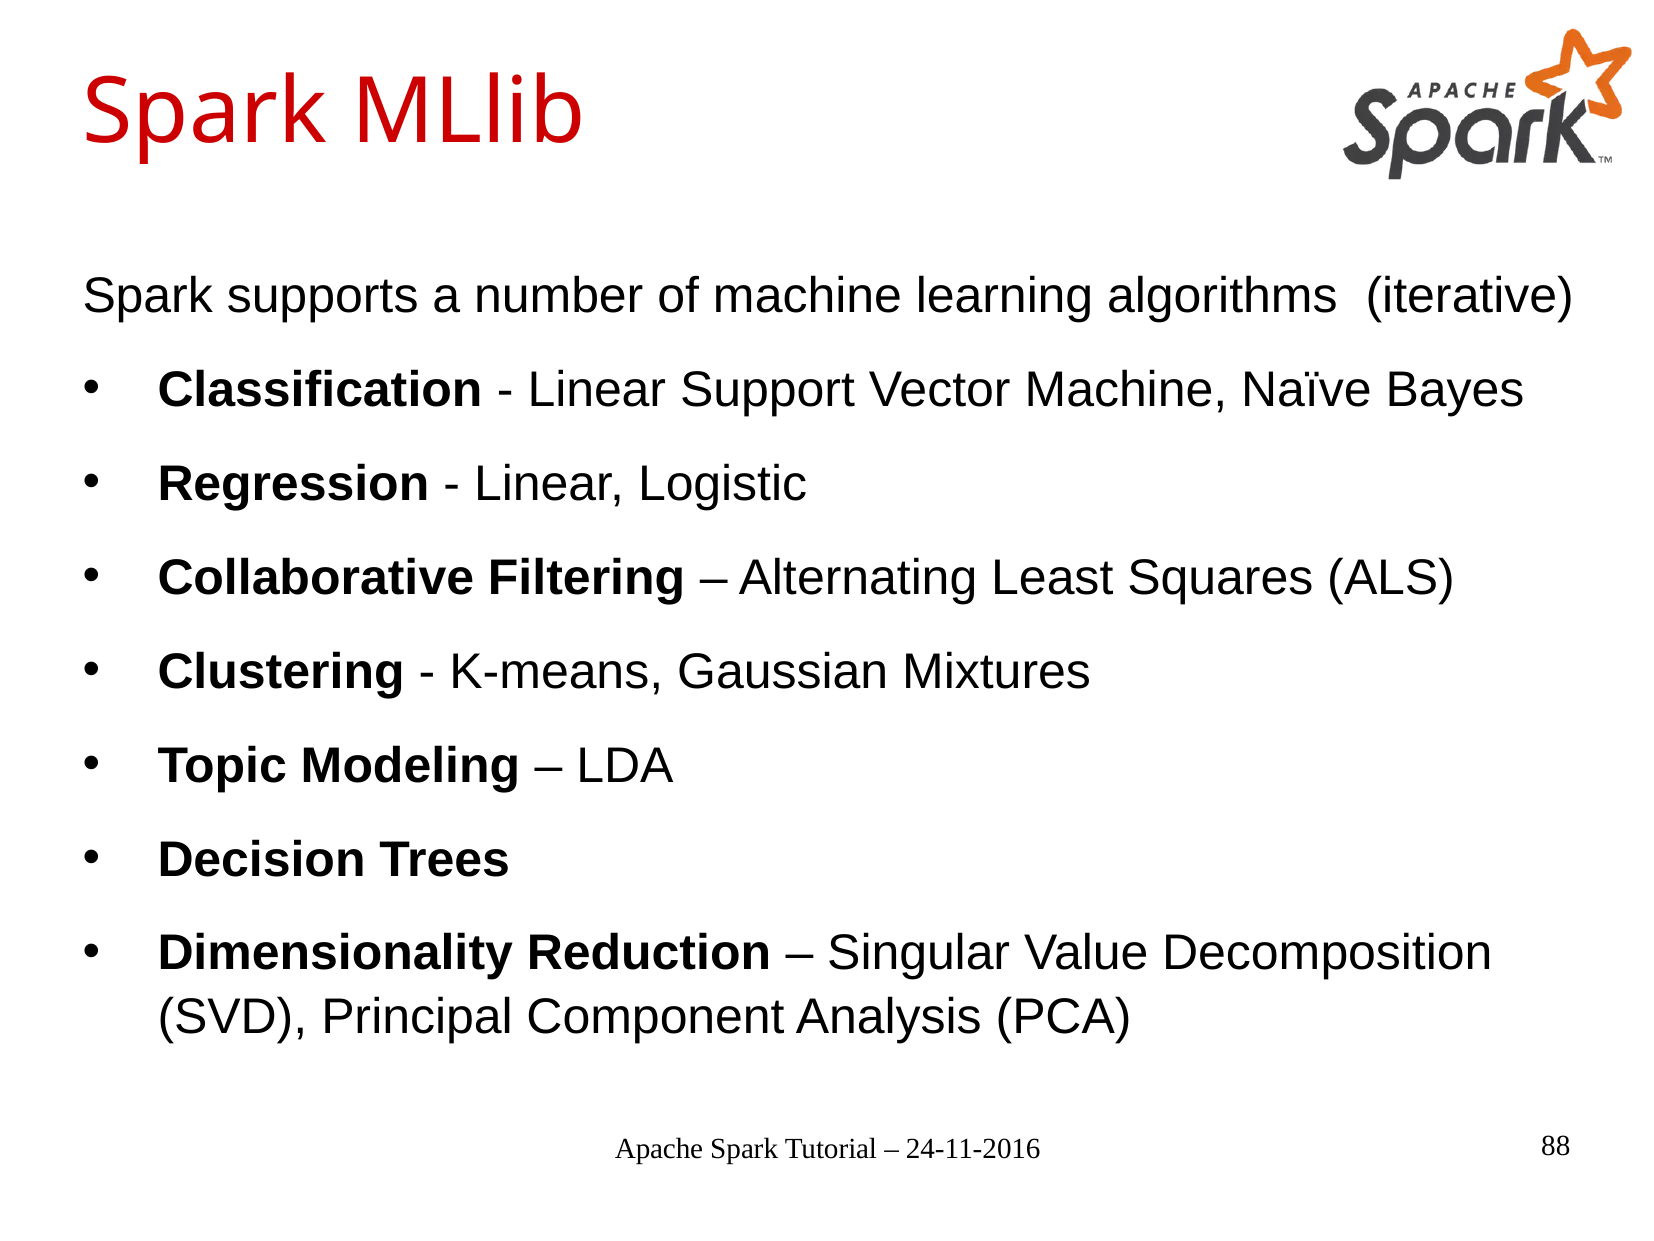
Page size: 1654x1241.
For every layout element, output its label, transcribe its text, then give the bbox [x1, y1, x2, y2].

footer Apache Spark Tutorial – 24-11-2016 [565, 1129, 1090, 1215]
slide_number 88 [1185, 1129, 1571, 1215]
title Spark MLlib [82, 2, 1571, 210]
picture [1341, 27, 1632, 182]
list Spark supports a number of machine learning algorithms (iterative) Classification - Linear Support Vector Machine, Naïve Bayes Regression - Linear, Logistic Collaborative Filtering – Alternating Least Squares (ALS) Clustering - K-means, Gaussian Mixtures Topic Modeling – LDA Decision Trees Dimensionality Reduction – Singular Value Decomposition (SVD), Principal Component Analysis (PCA) [82, 232, 1580, 1065]
